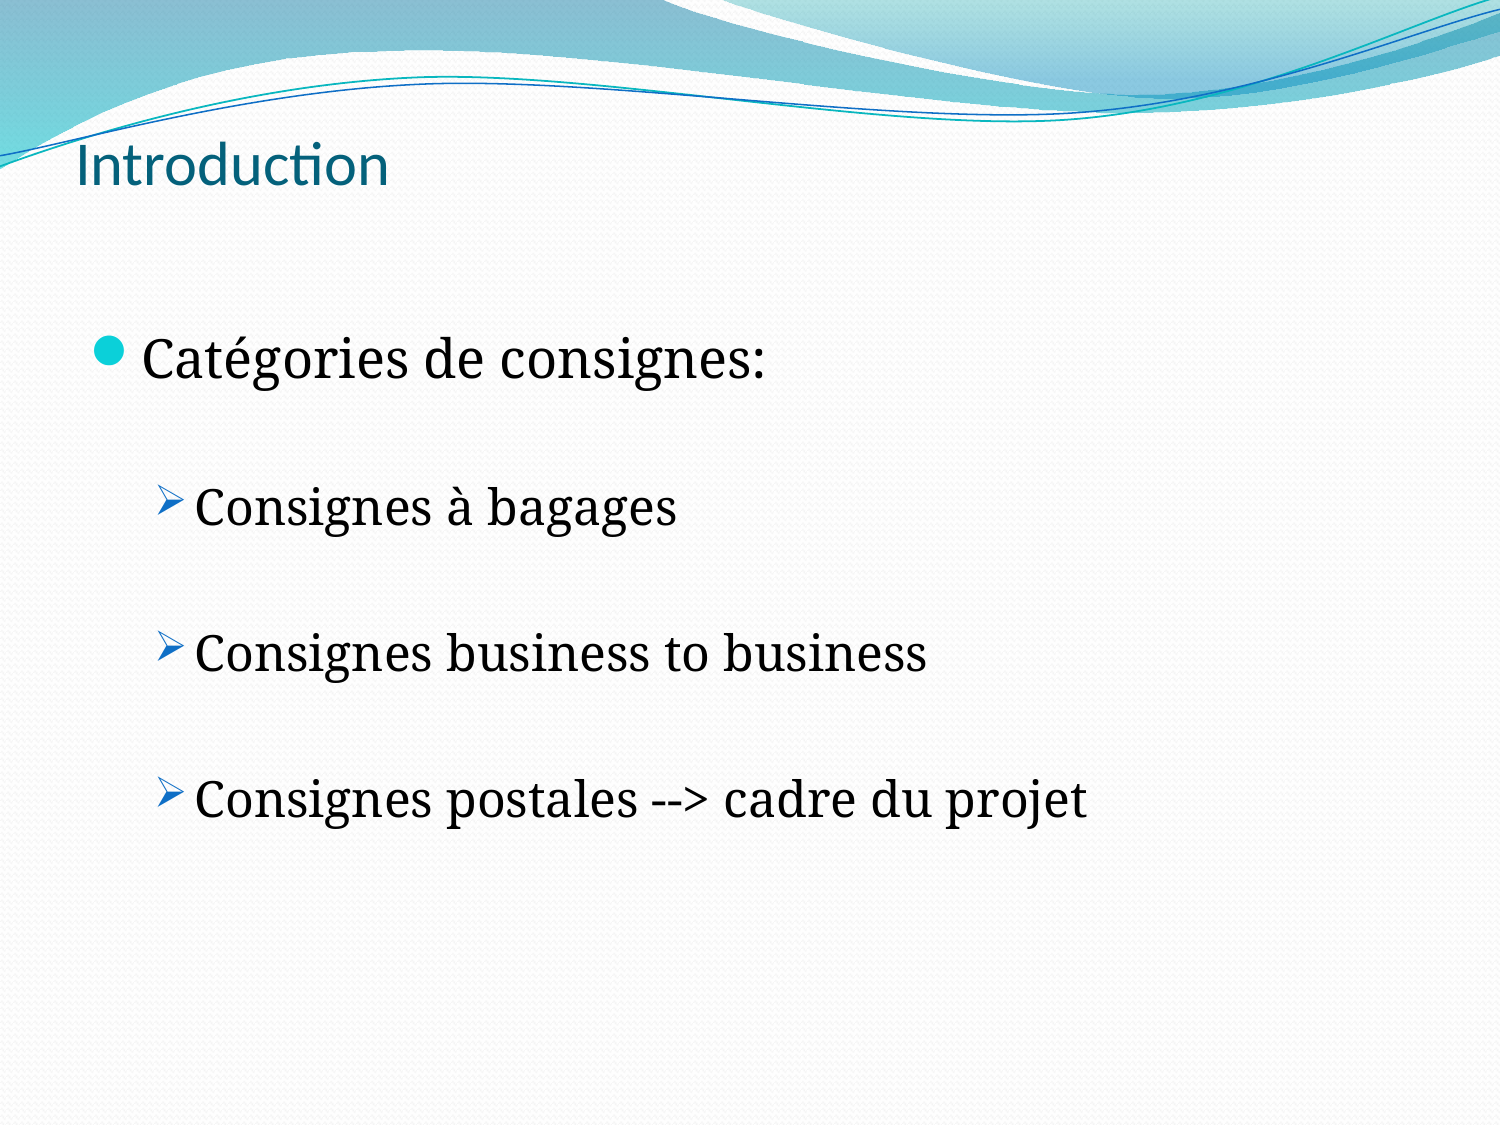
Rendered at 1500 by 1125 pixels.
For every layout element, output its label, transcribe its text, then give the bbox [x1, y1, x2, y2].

text_box [0, 0, 1500, 75]
title Introduction [75, 115, 1425, 303]
list Catégories de consignes: Consignes à bagages Consignes business to business Consignes postales --> cadre du projet [75, 317, 1425, 1038]
